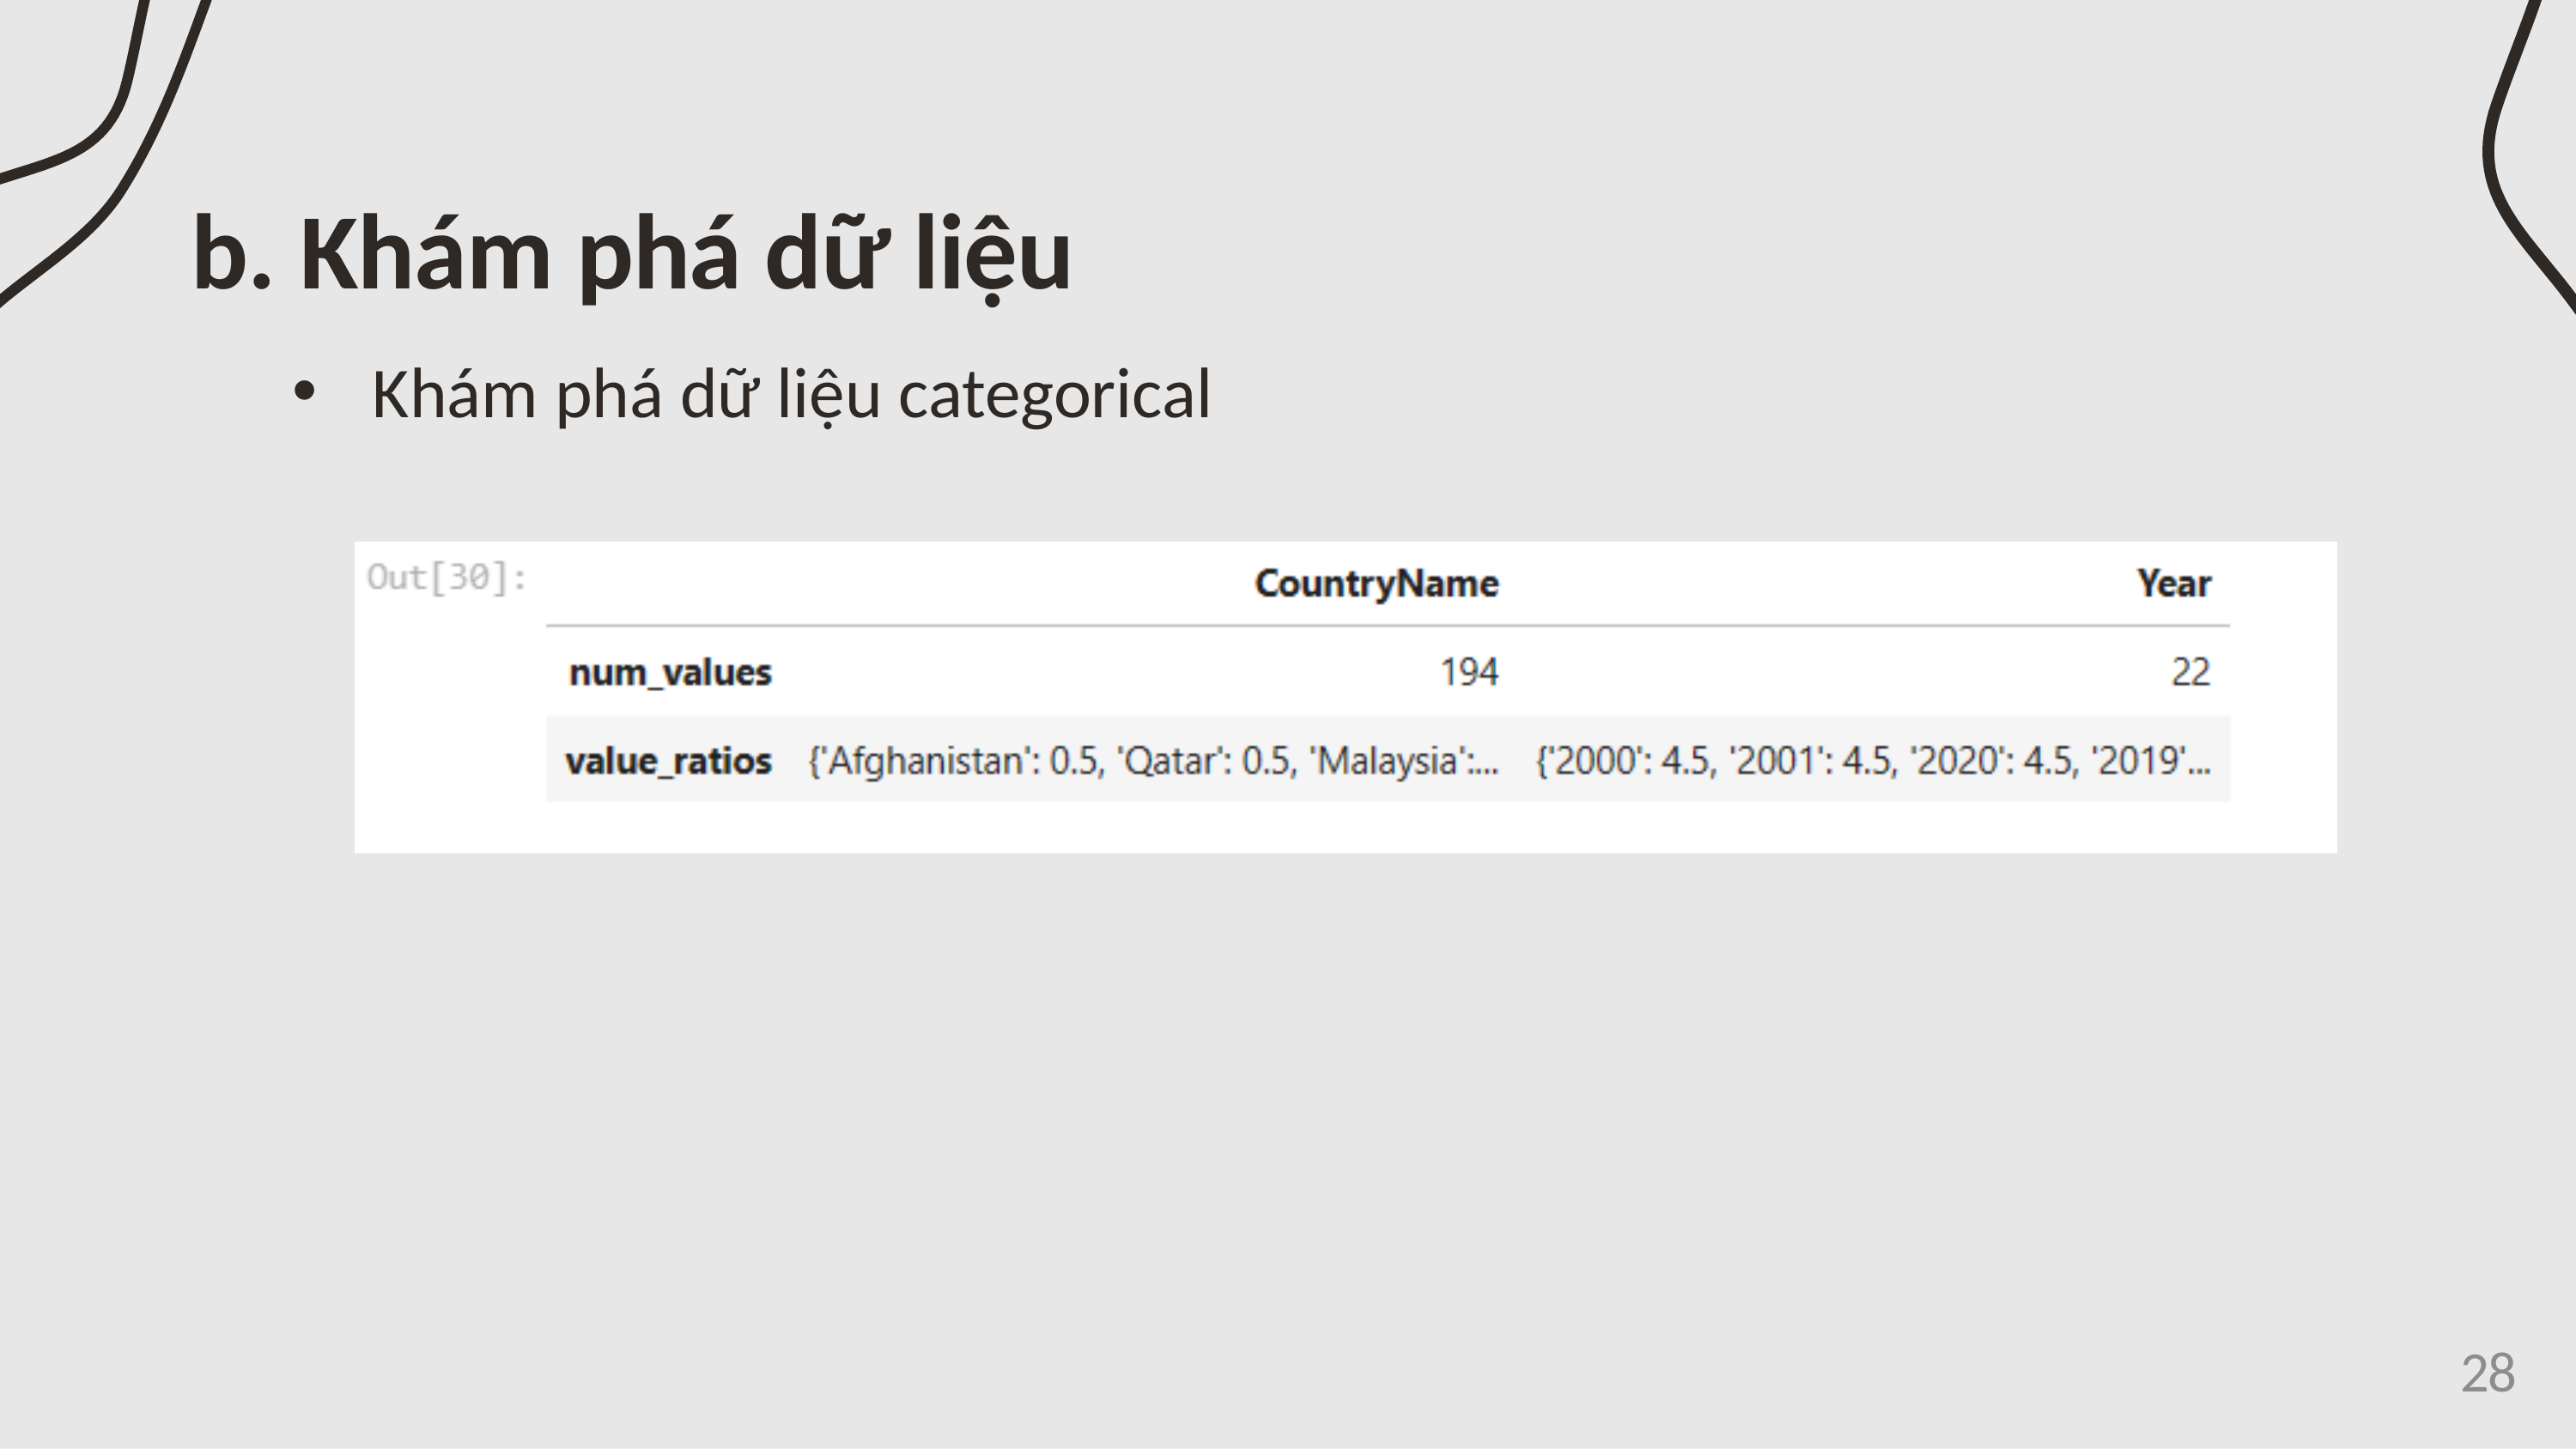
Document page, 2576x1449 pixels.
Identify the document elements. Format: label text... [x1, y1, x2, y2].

slide_number 28 [2426, 1346, 2540, 1449]
picture [355, 541, 2337, 853]
title b. Khám phá dữ liệu [188, 179, 1411, 424]
text_box Khám phá dữ liệu categorical [290, 337, 2402, 433]
